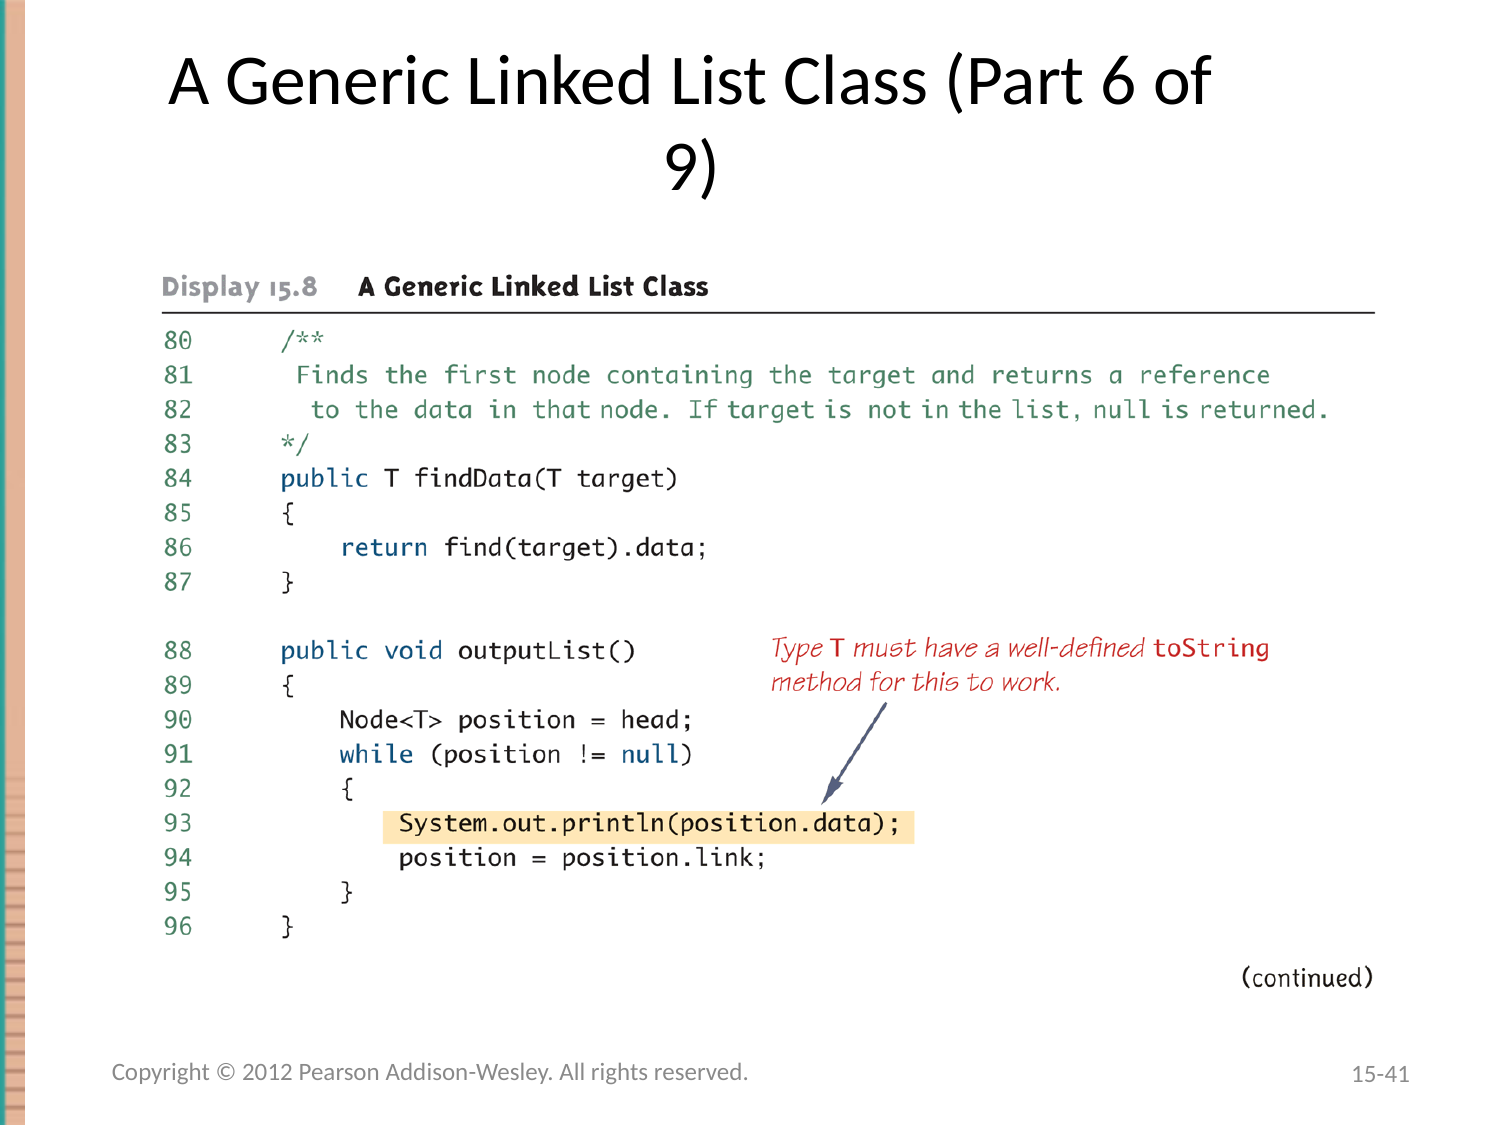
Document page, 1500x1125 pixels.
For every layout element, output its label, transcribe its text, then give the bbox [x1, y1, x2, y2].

picture [130, 256, 1407, 1008]
slide_number 15-41 [1074, 1042, 1425, 1103]
title A Generic Linked List Class (Part 6 of 9) [149, 24, 1233, 213]
footer Copyright © 2012 Pearson Addison-Wesley. All rights reserved. [75, 1040, 788, 1100]
picture [0, 0, 25, 1125]
